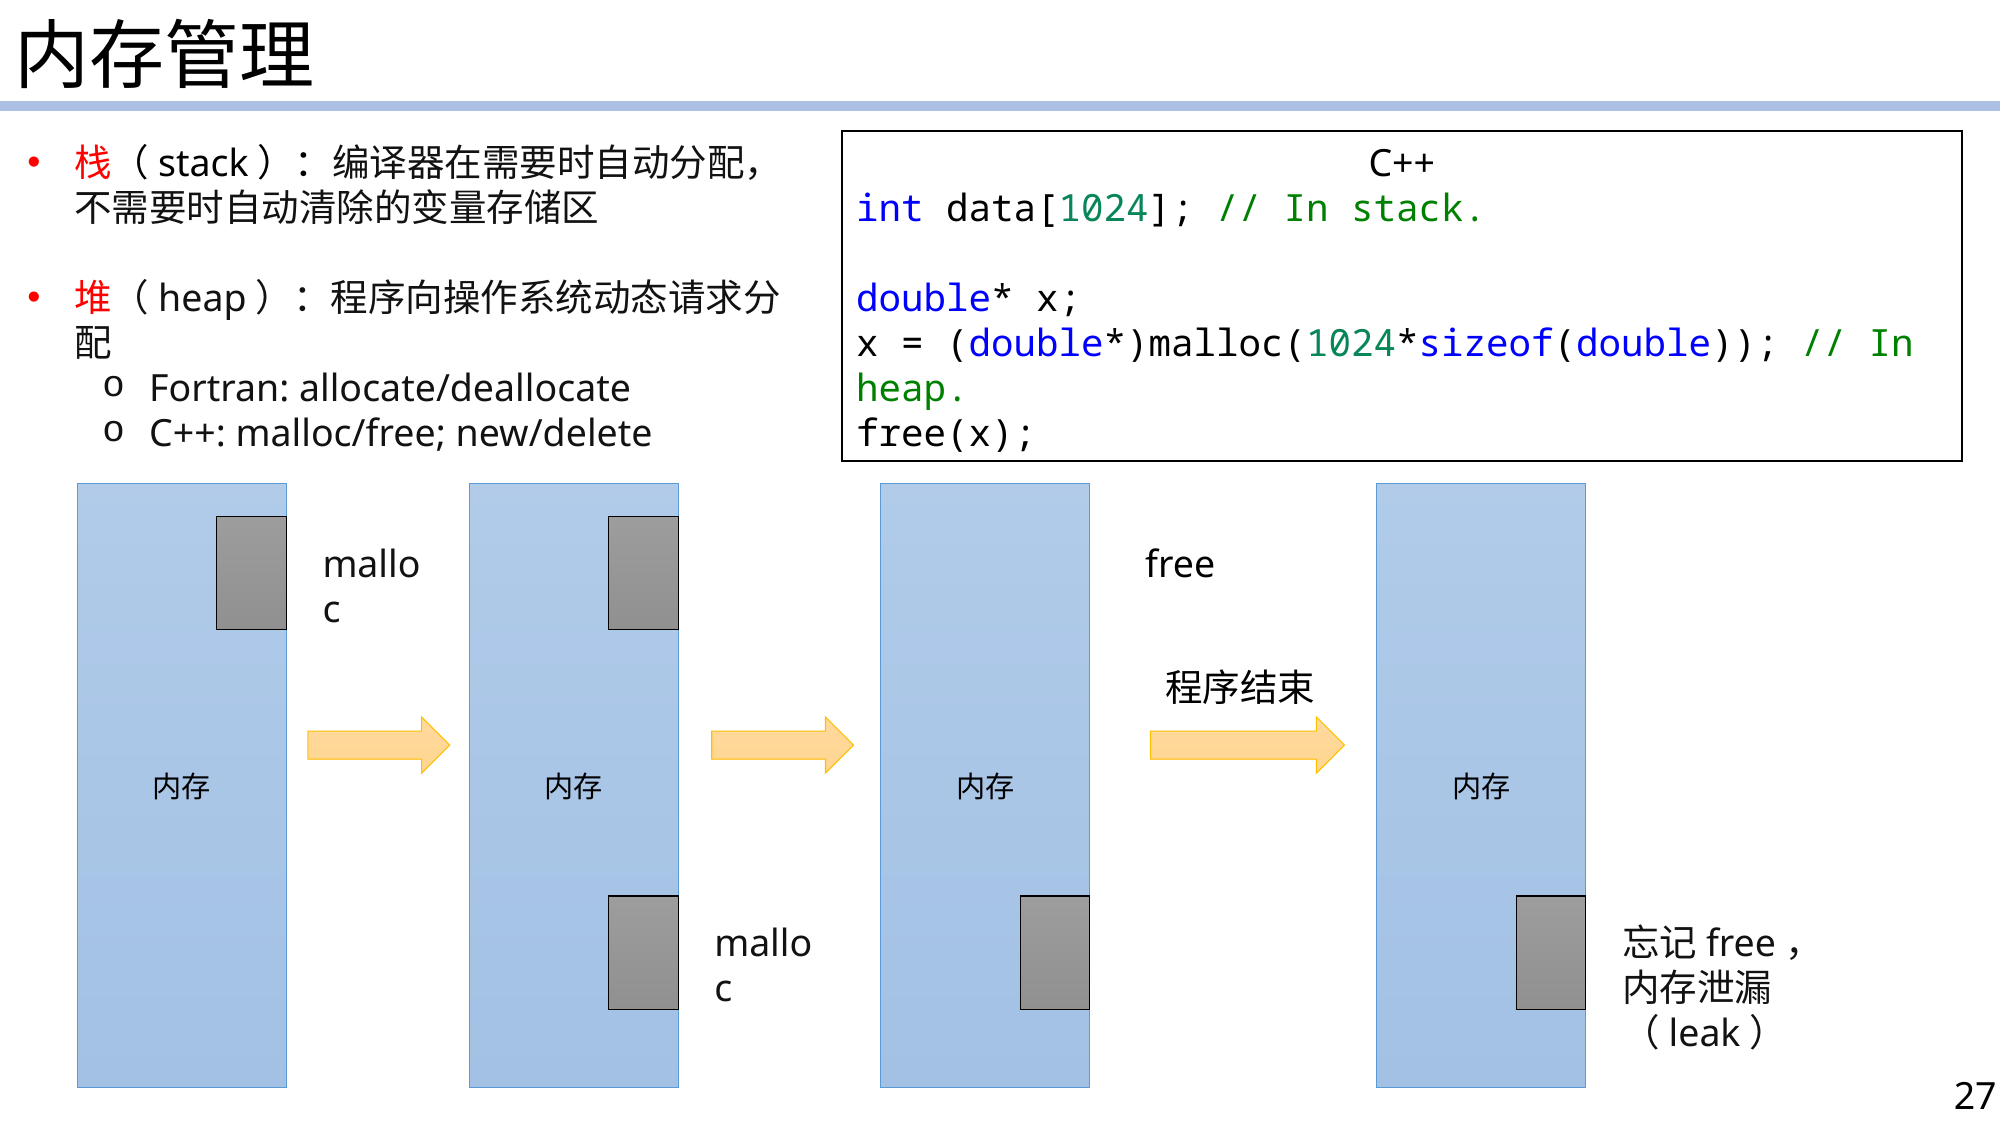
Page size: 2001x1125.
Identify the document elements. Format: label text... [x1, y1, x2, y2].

text_box [1516, 895, 1586, 1010]
text_box [711, 715, 855, 775]
text_box malloc [307, 532, 450, 637]
text_box 内存 [77, 483, 287, 1088]
text_box 内存 [880, 483, 1090, 1088]
text_box malloc [699, 911, 842, 1017]
text_box 内存管理 [0, 0, 2000, 101]
text_box [608, 895, 679, 1010]
text_box C++ int data[1024]; // In stack. double* x; x = (double*)malloc(1024*sizeof(double)); // In heap. free(x); [841, 130, 1963, 462]
text_box [1020, 895, 1090, 1010]
text_box [216, 516, 287, 630]
text_box free [1130, 532, 1273, 592]
text_box [1149, 717, 1346, 775]
text_box [608, 516, 679, 630]
text_box 程序结束 [1150, 656, 1345, 717]
text_box 内存 [1376, 483, 1586, 1088]
text_box 27 [1868, 1064, 2000, 1125]
text_box [307, 715, 451, 775]
text_box 栈（stack）：编译器在需要时自动分配，不需要时自动清除的变量存储区 堆（heap）：程序向操作系统动态请求分配 Fortran: allocate/deallocate C++: malloc/free; new/delete [12, 131, 815, 462]
text_box 内存 [469, 483, 679, 1088]
text_box 忘记free，内存泄漏（leak） [1607, 911, 1873, 1062]
